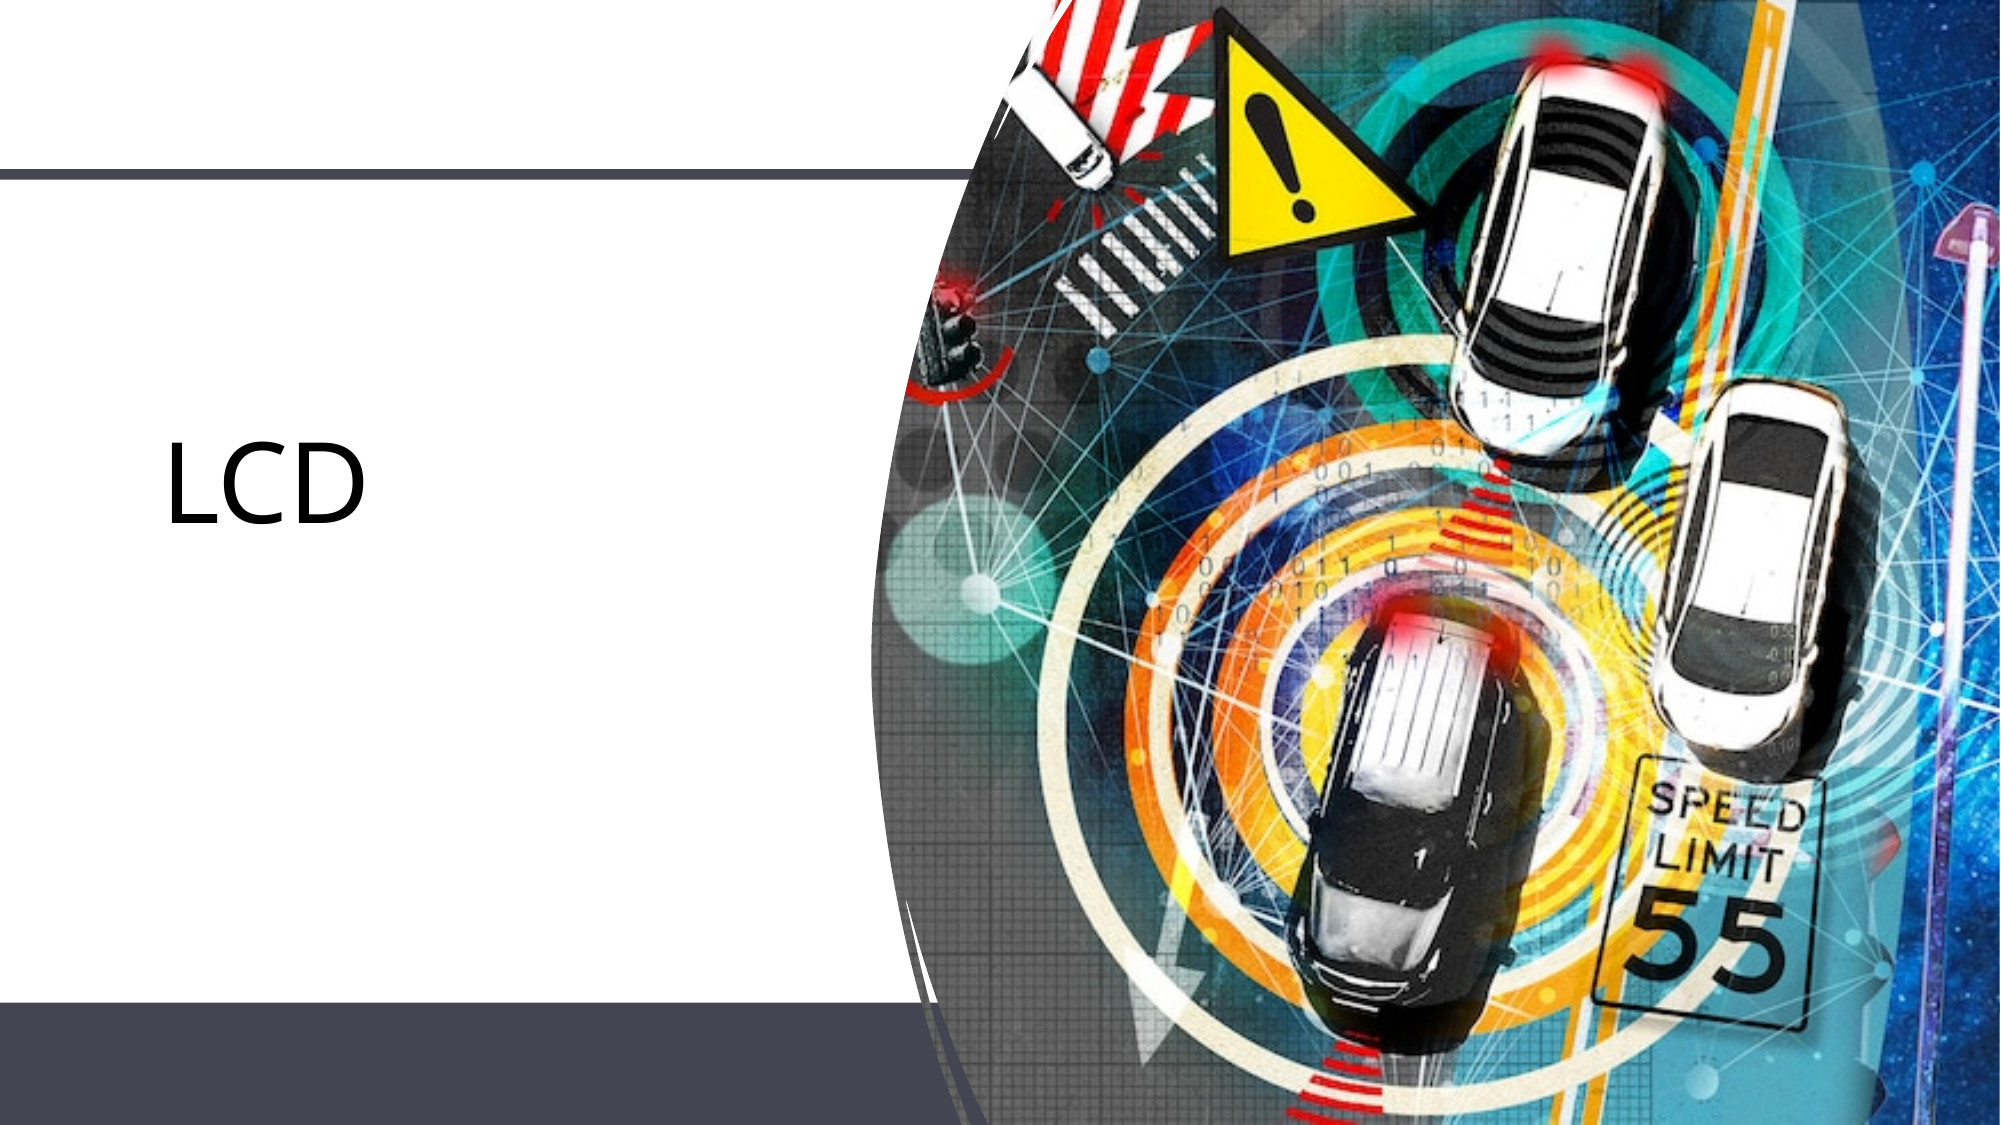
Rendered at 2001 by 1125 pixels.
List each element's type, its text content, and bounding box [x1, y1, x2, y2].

picture [871, 0, 2000, 1125]
title LCD [146, 104, 759, 690]
